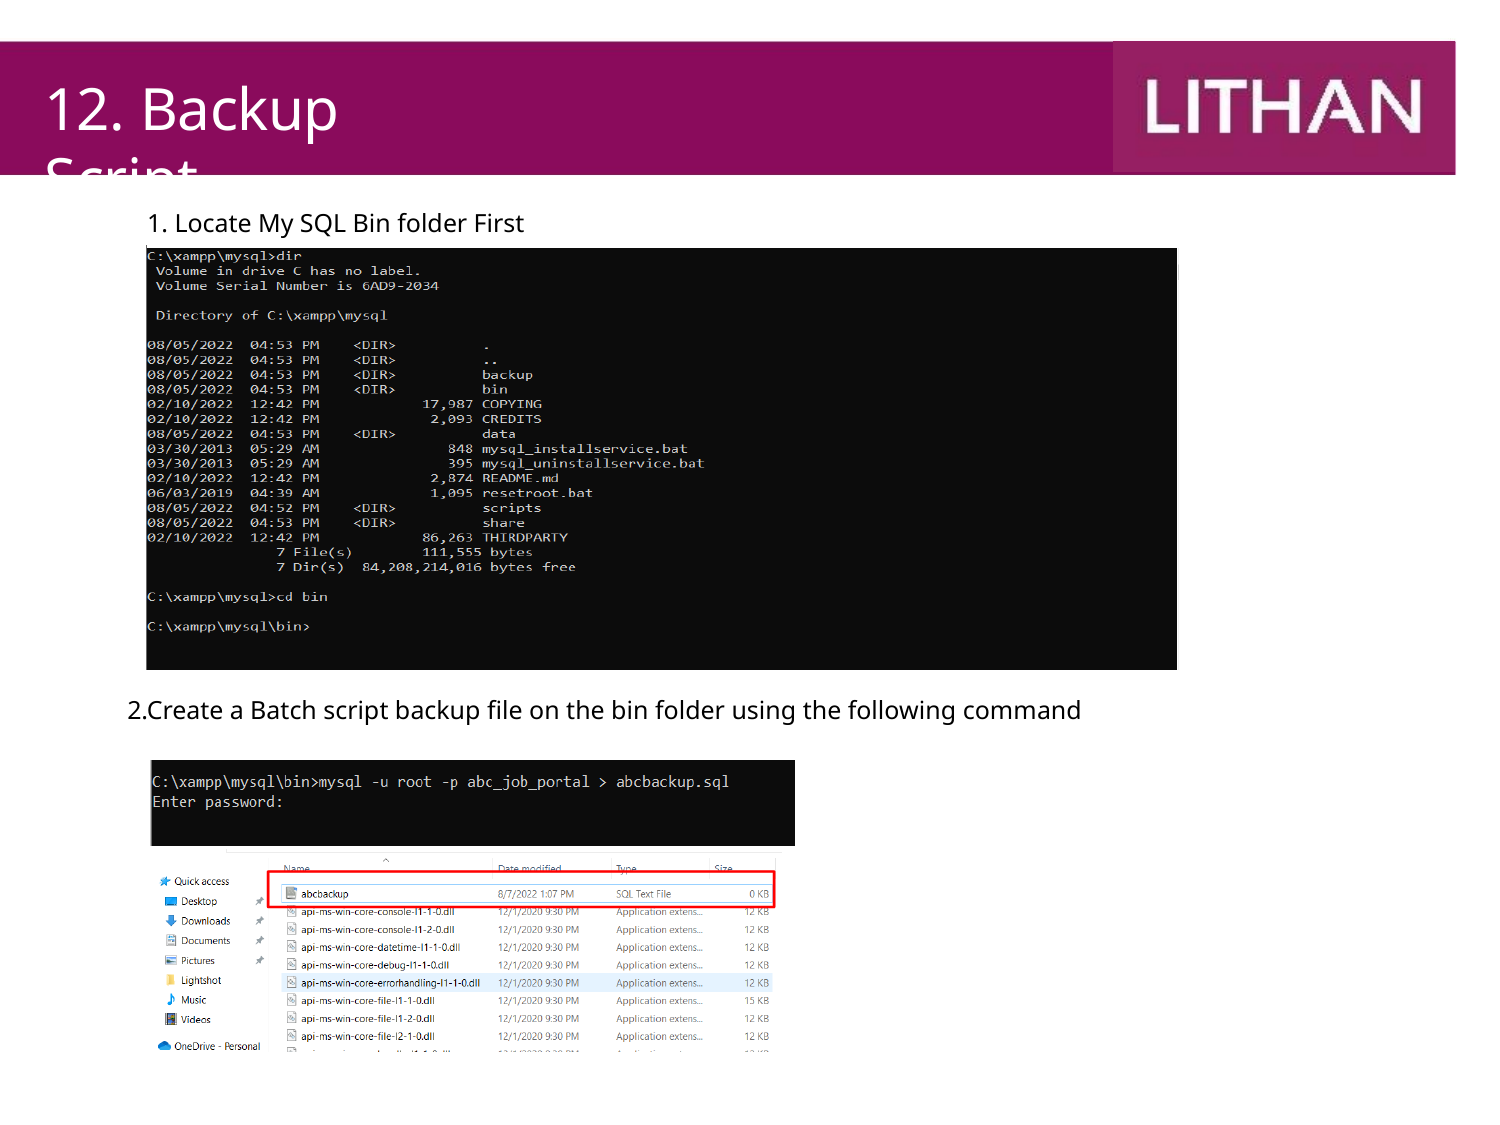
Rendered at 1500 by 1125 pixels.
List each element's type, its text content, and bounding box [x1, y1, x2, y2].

picture [0, 38, 1457, 179]
picture [149, 760, 795, 846]
title 12. Backup Script [42, 70, 503, 261]
text_box 2.Create a Batch script backup file on the bin folder using the following command [112, 687, 1213, 733]
text_box 1. Locate My SQL Bin folder First [132, 200, 541, 245]
picture [146, 245, 1179, 671]
picture [138, 849, 782, 1053]
